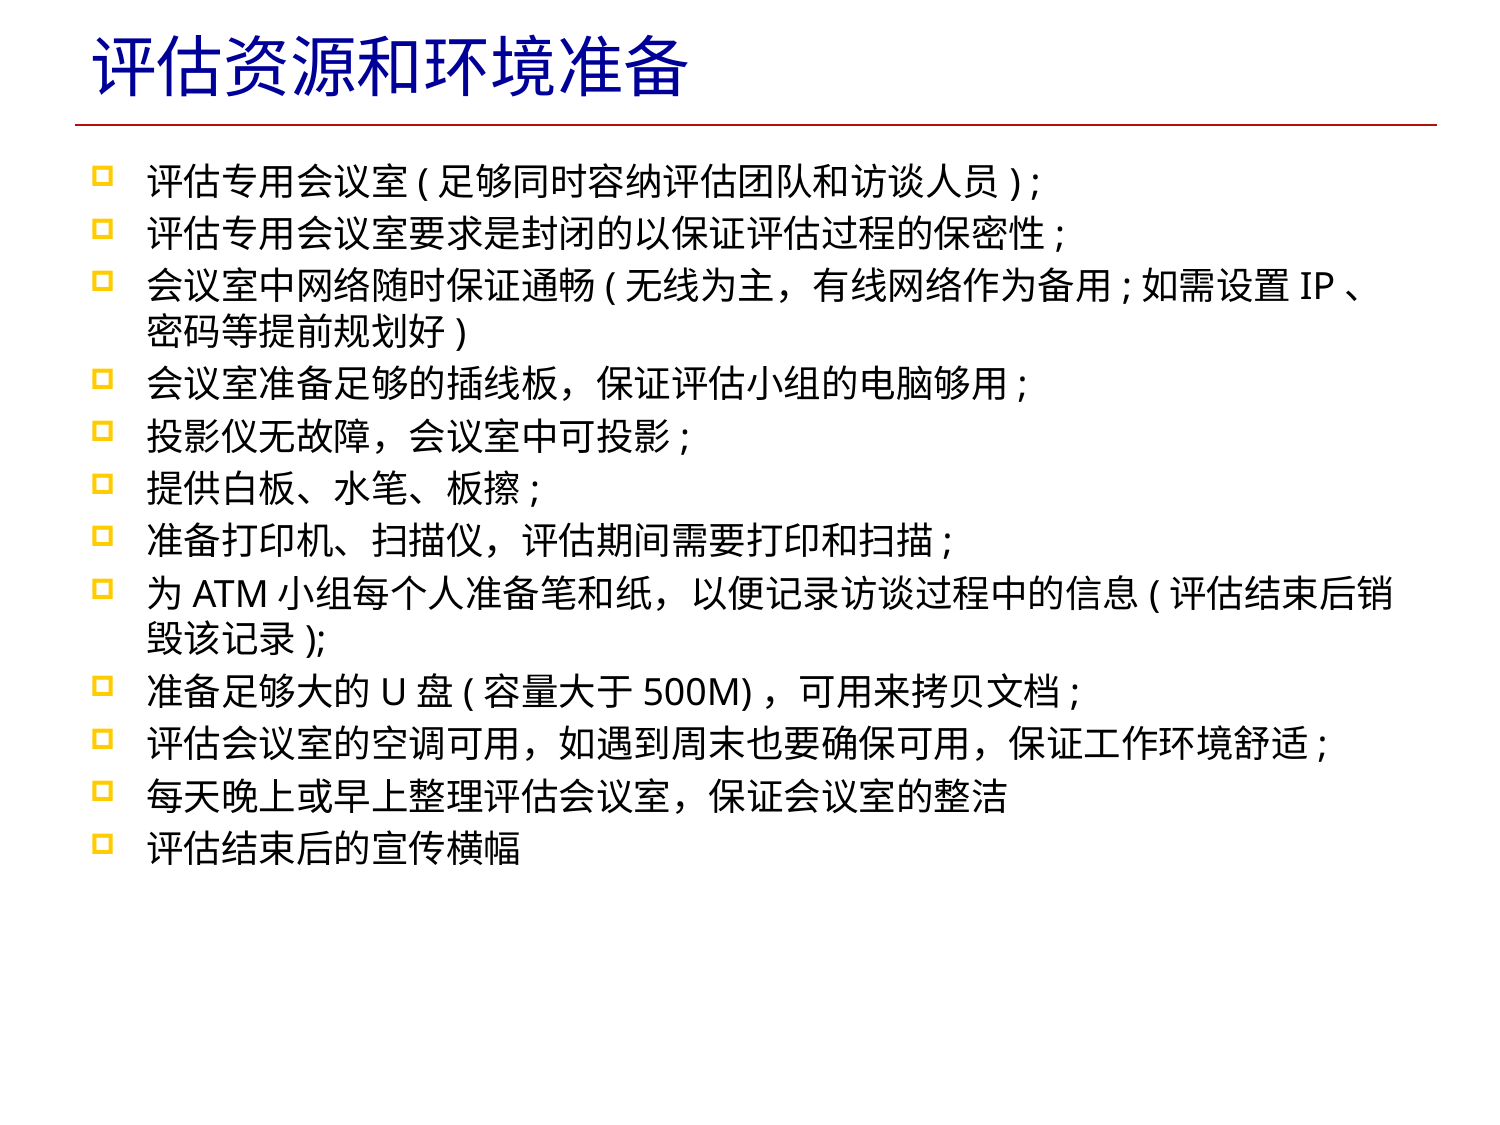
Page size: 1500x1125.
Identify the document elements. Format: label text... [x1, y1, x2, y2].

title 评估资源和环境准备 [75, 14, 1438, 113]
list 评估专用会议室(足够同时容纳评估团队和访谈人员) ; 评估专用会议室要求是封闭的以保证评估过程的保密性; 会议室中网络随时保证通畅(无线为主，有线网络作为备用;如需设置IP、密码等提前规划好) 会议室准备足够的插线板，保证评估小组的电脑够用; 投影仪无故障，会议室中可投影; 提供白板、水笔、板擦; 准备打印机、扫描仪，评估期间需要打印和扫描; 为ATM小组每个人准备笔和纸，以便记录访谈过程中的信息(评估结束后销毁该记录); 准备足够大的U盘(容量大于500M)，可用来拷贝文档; 评估会议室的空调可用，如遇到周末也要确保可用，保证工作环境舒适; 每天晚上或早上整理评估会议室，保证会议室的整洁 评估结束后的宣传横幅 [75, 149, 1425, 975]
